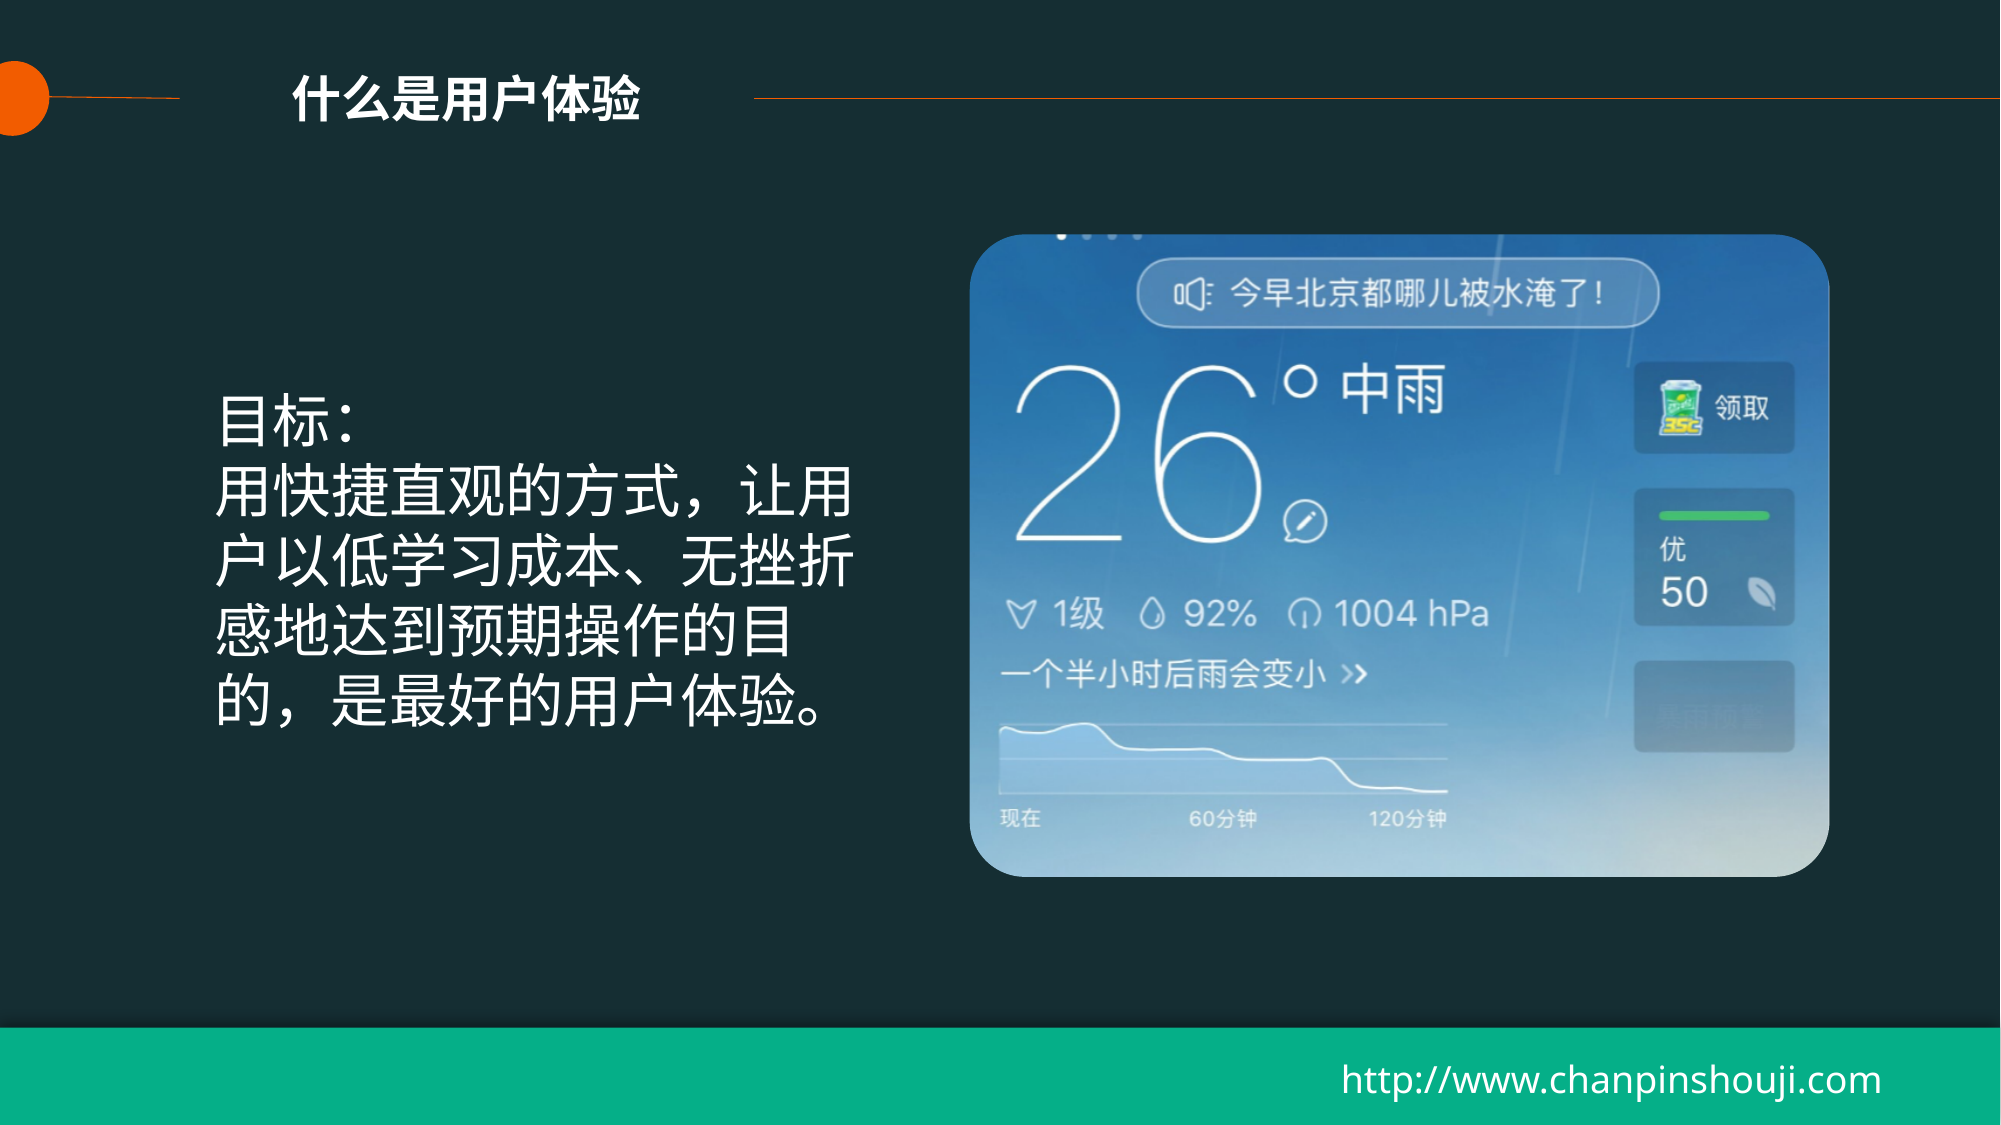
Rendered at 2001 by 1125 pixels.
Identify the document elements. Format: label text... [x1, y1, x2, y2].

text_box 目标： 用快捷直观的方式，让用户以低学习成本、无挫折感地达到预期操作的目的，是最好的用户体验。 [199, 376, 873, 742]
text_box 什么是用户体验 [183, 60, 750, 136]
picture [969, 234, 1830, 877]
